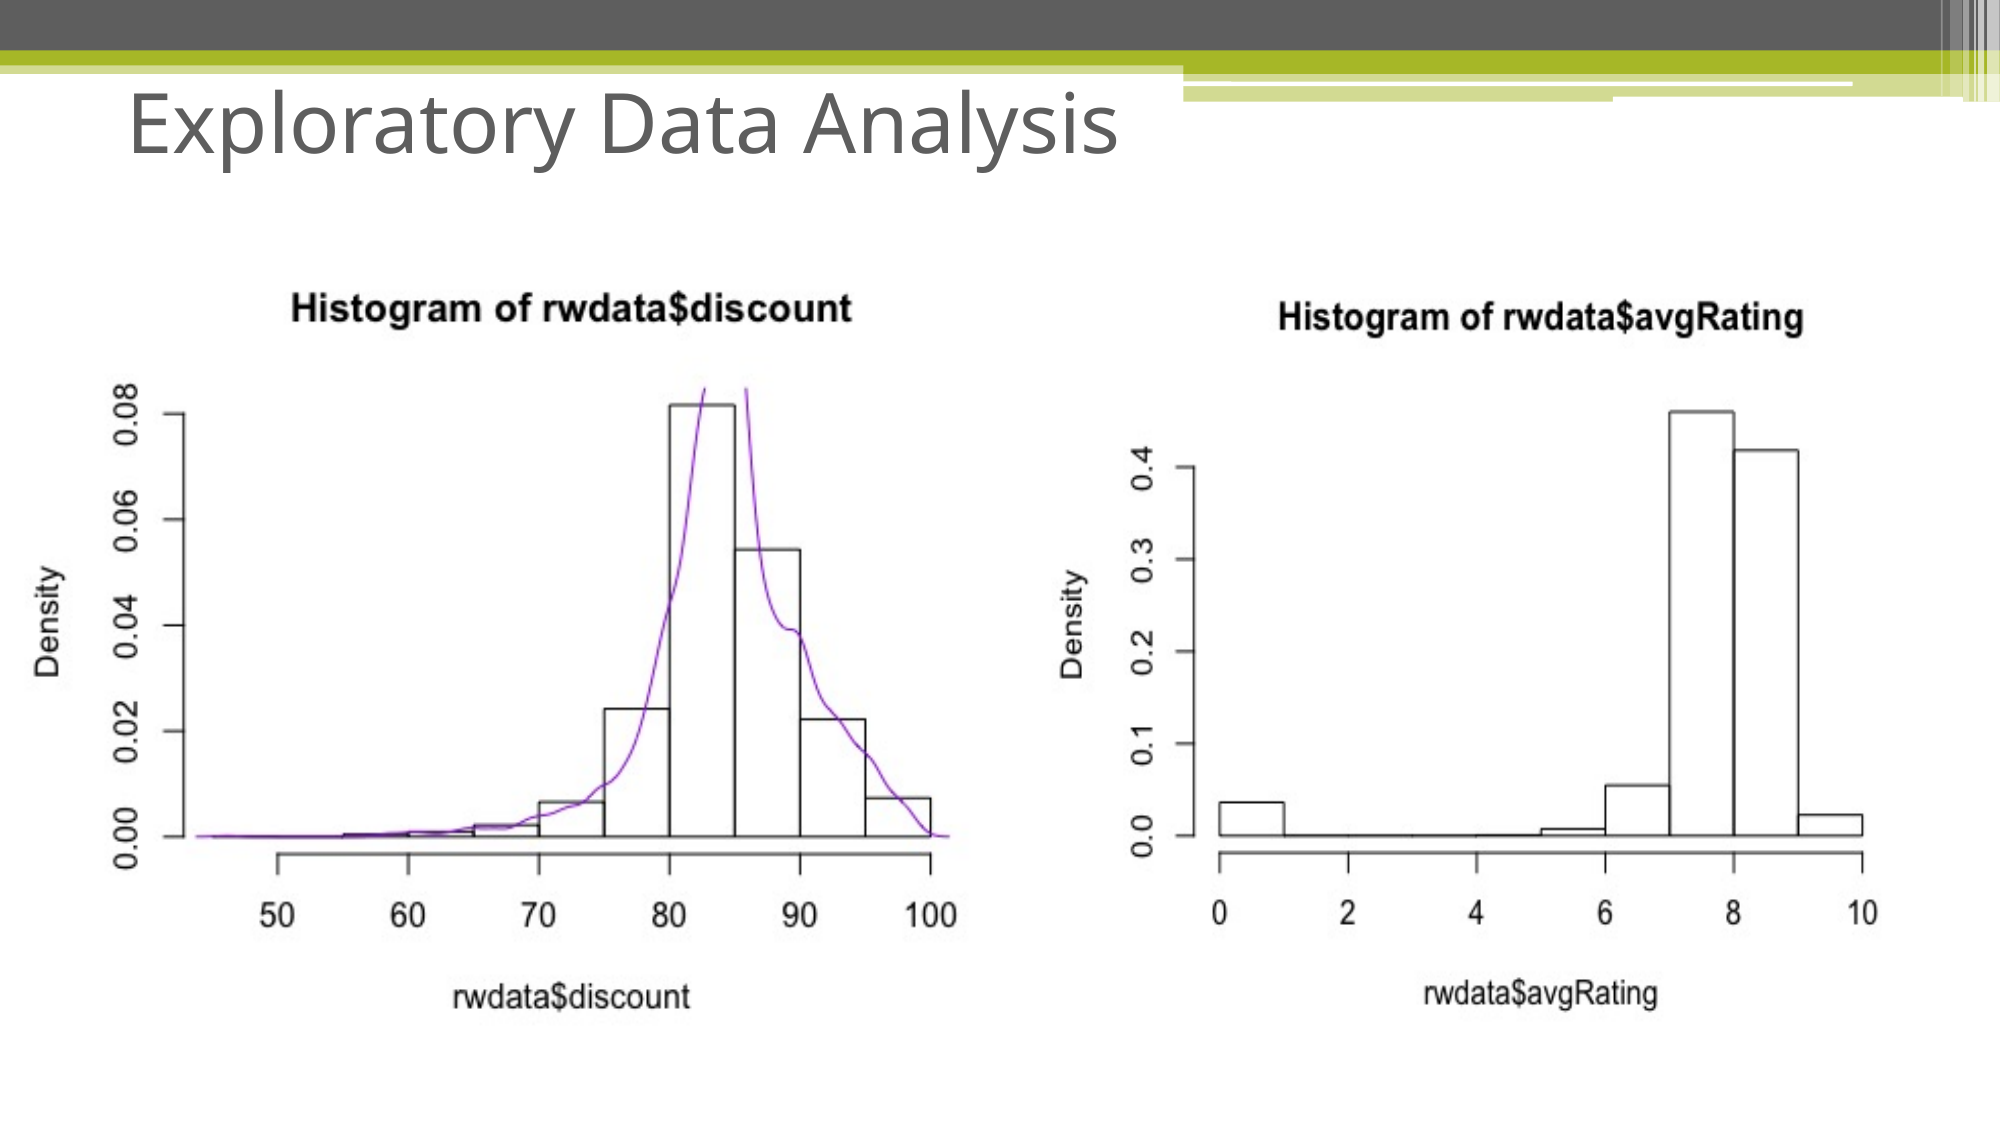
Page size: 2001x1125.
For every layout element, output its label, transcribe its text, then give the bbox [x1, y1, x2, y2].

picture [1051, 234, 1962, 1054]
title Exploratory Data Analysis [111, 53, 1912, 187]
picture [24, 224, 1042, 1059]
